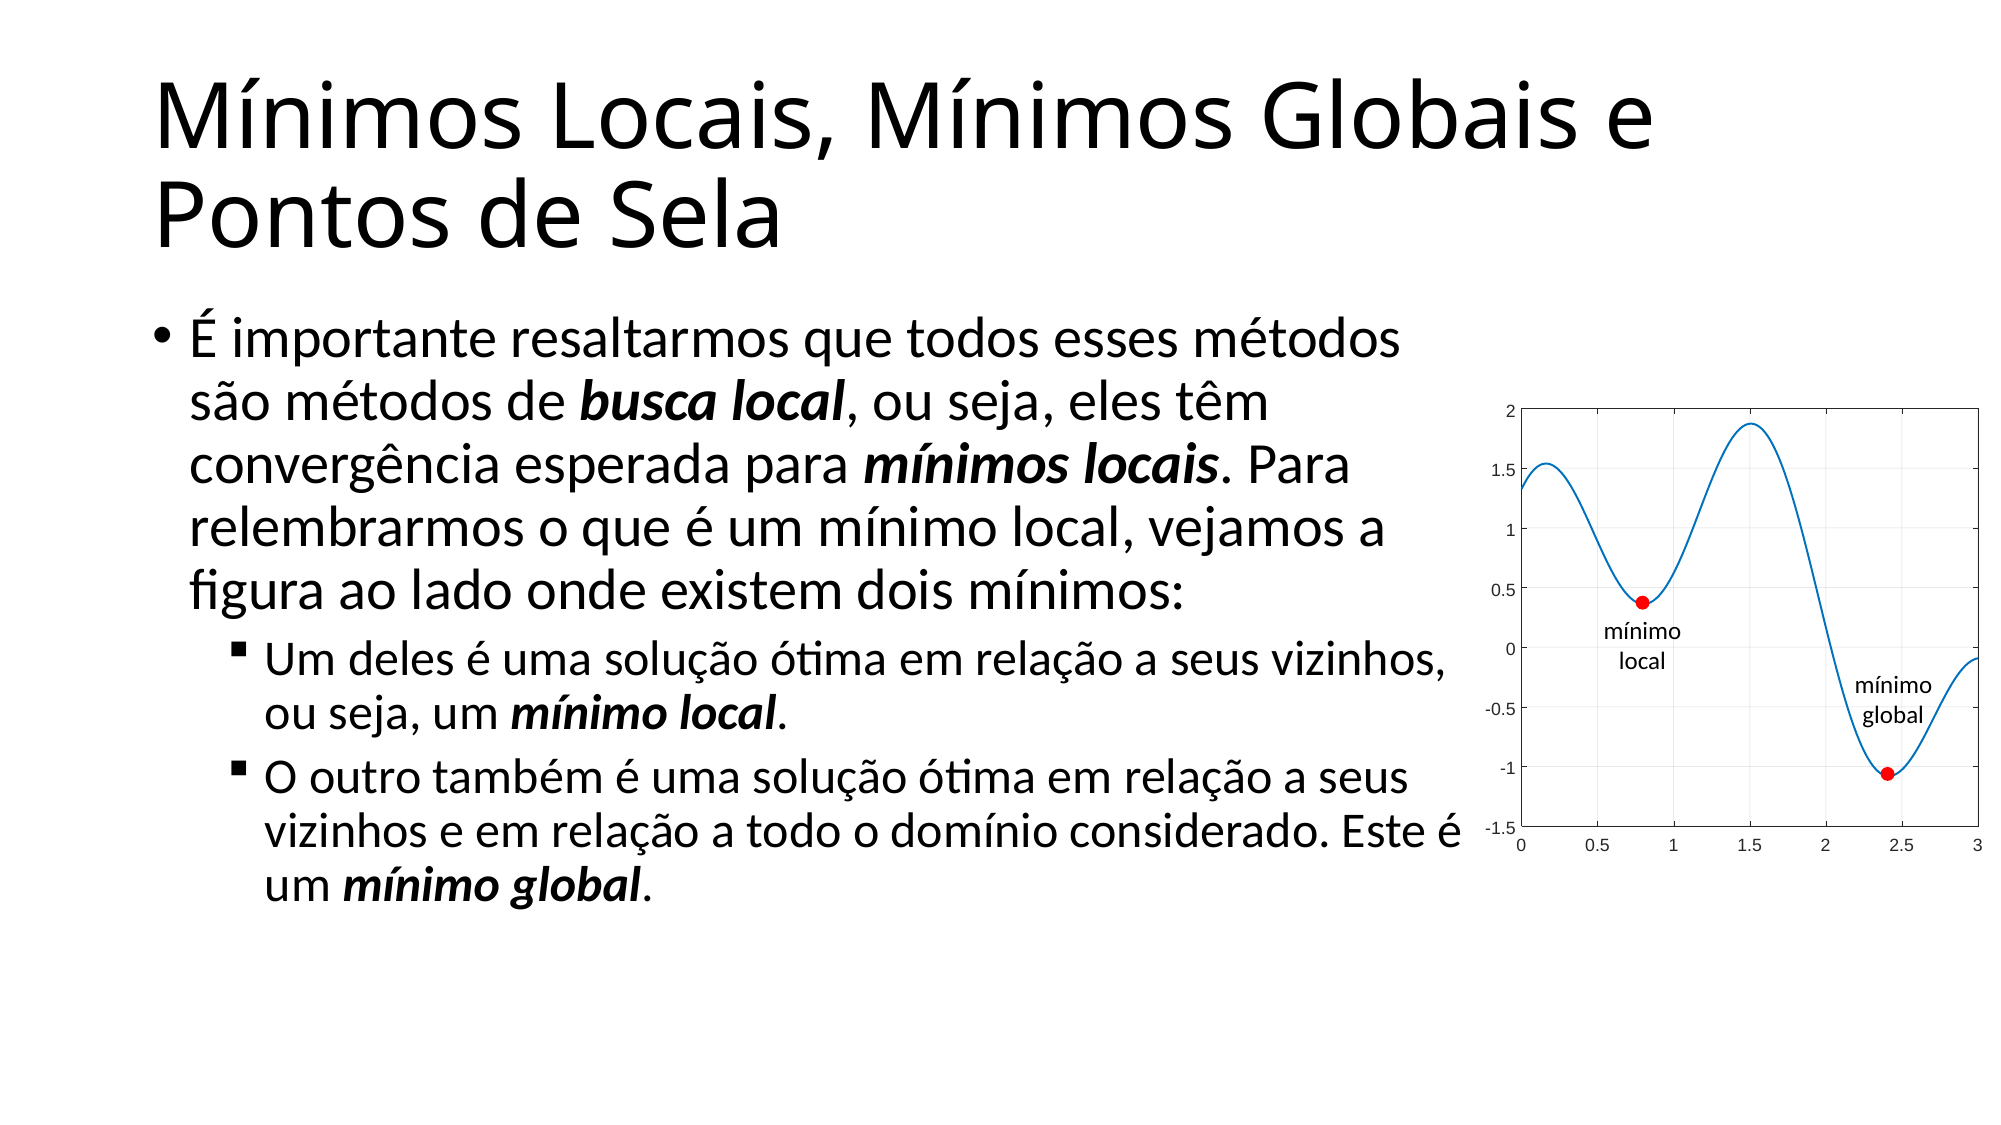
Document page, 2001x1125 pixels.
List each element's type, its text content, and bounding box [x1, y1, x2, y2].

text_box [1481, 397, 1985, 857]
list É importante resaltarmos que todos esses métodos são métodos de busca local, ou seja, eles têm convergência esperada para mínimos locais. Para relembrarmos o que é um mínimo local, vejamos a figura ao lado onde existem dois mínimos: Um deles é uma solução ótima em relação a seus vizinhos, ou seja, um mínimo local. O outro também é uma solução ótima em relação a seus vizinhos e em relação a todo o domínio considerado. Este é um mínimo global. [137, 299, 1502, 1082]
title Mínimos Locais, Mínimos Globais e Pontos de Sela [137, 59, 1863, 278]
